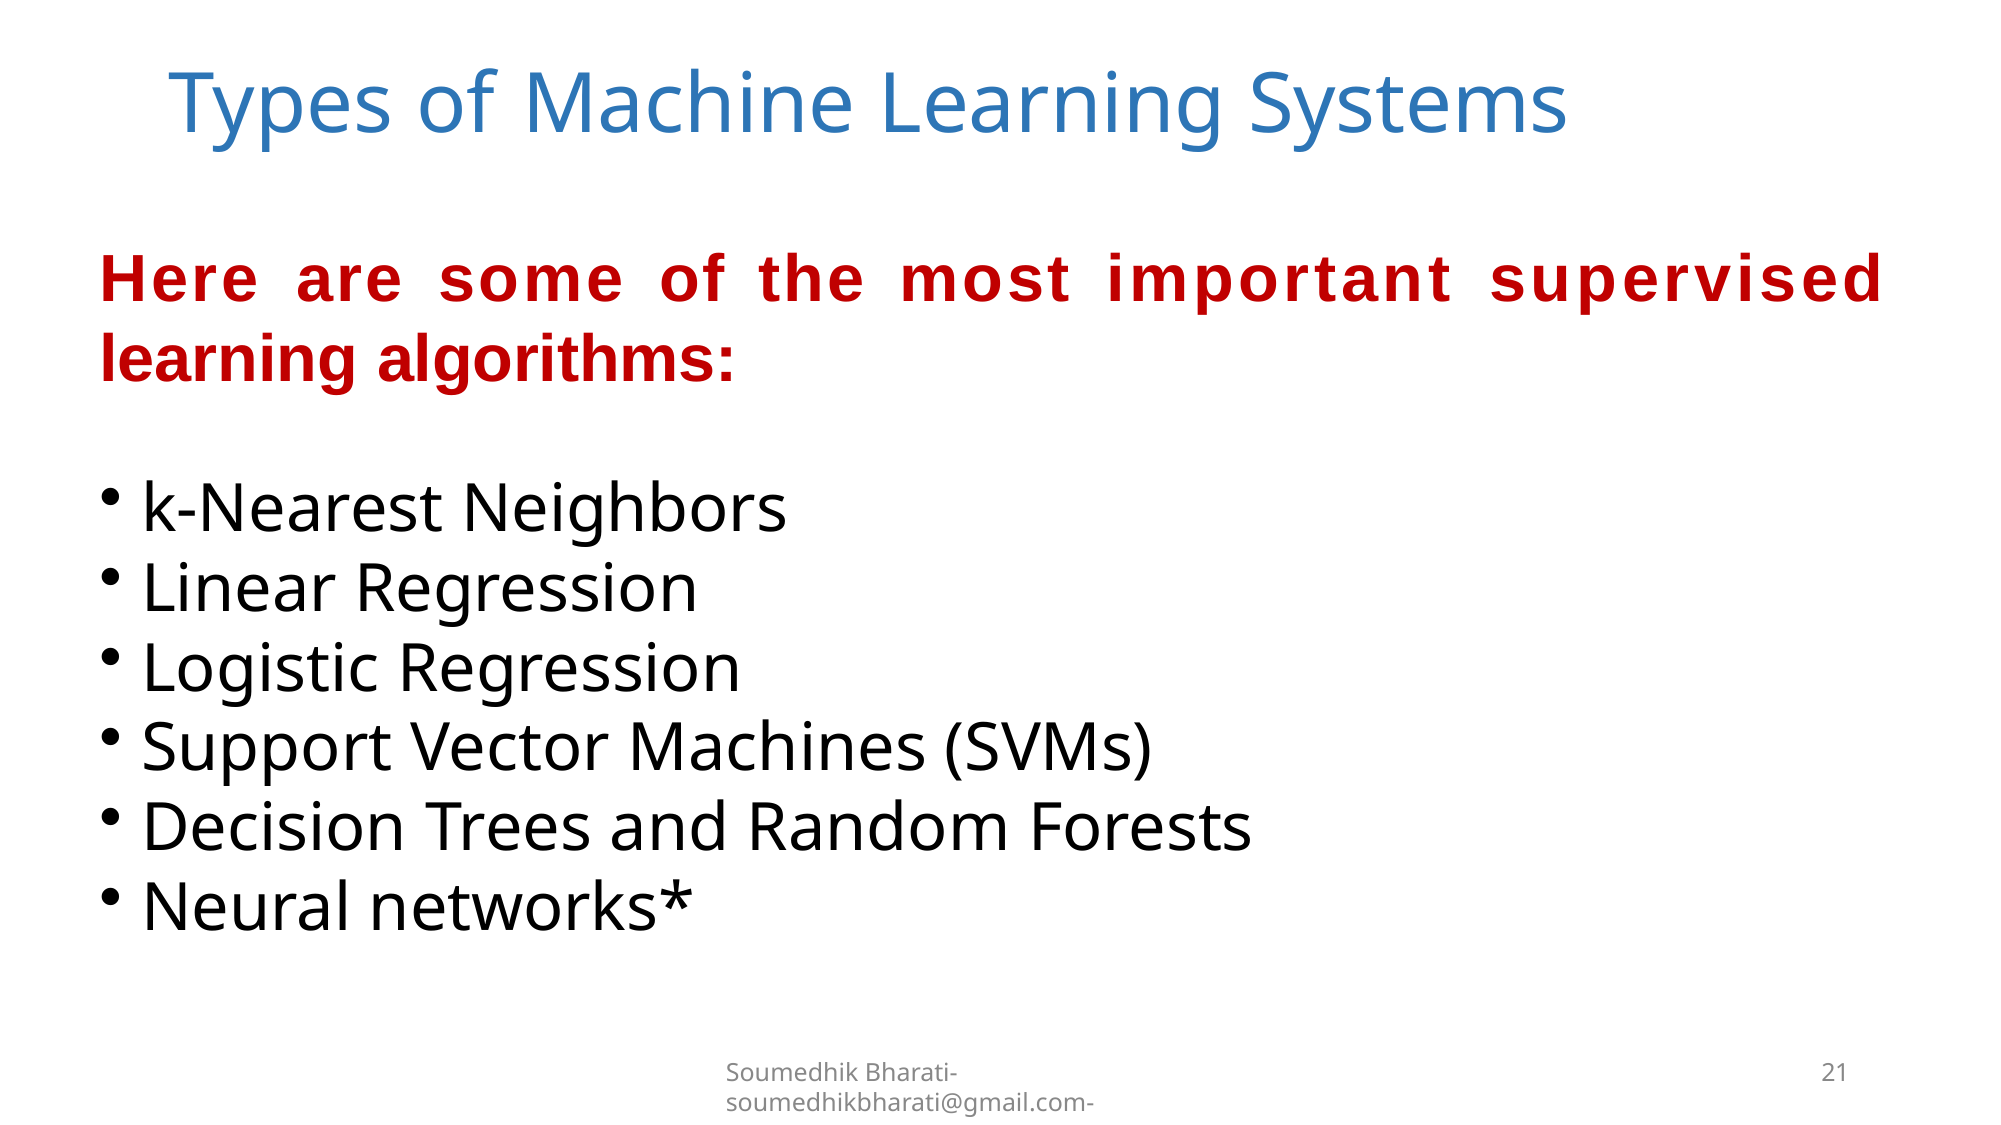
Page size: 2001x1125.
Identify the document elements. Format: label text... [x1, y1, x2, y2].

slide_number 21 [1819, 1056, 1856, 1125]
text_box Here are some of the most important supervised learning algorithms: k-Nearest Neighbors Linear Regression Logistic Regression Support Vector Machines (SVMs) Decision Trees and Random Forests Neural networks* [97, 232, 1894, 945]
title Types of Machine Learning Systems [126, 47, 1874, 232]
text_box Soumedhik Bharati- soumedhikbharati@gmail.com- [723, 1056, 1277, 1117]
